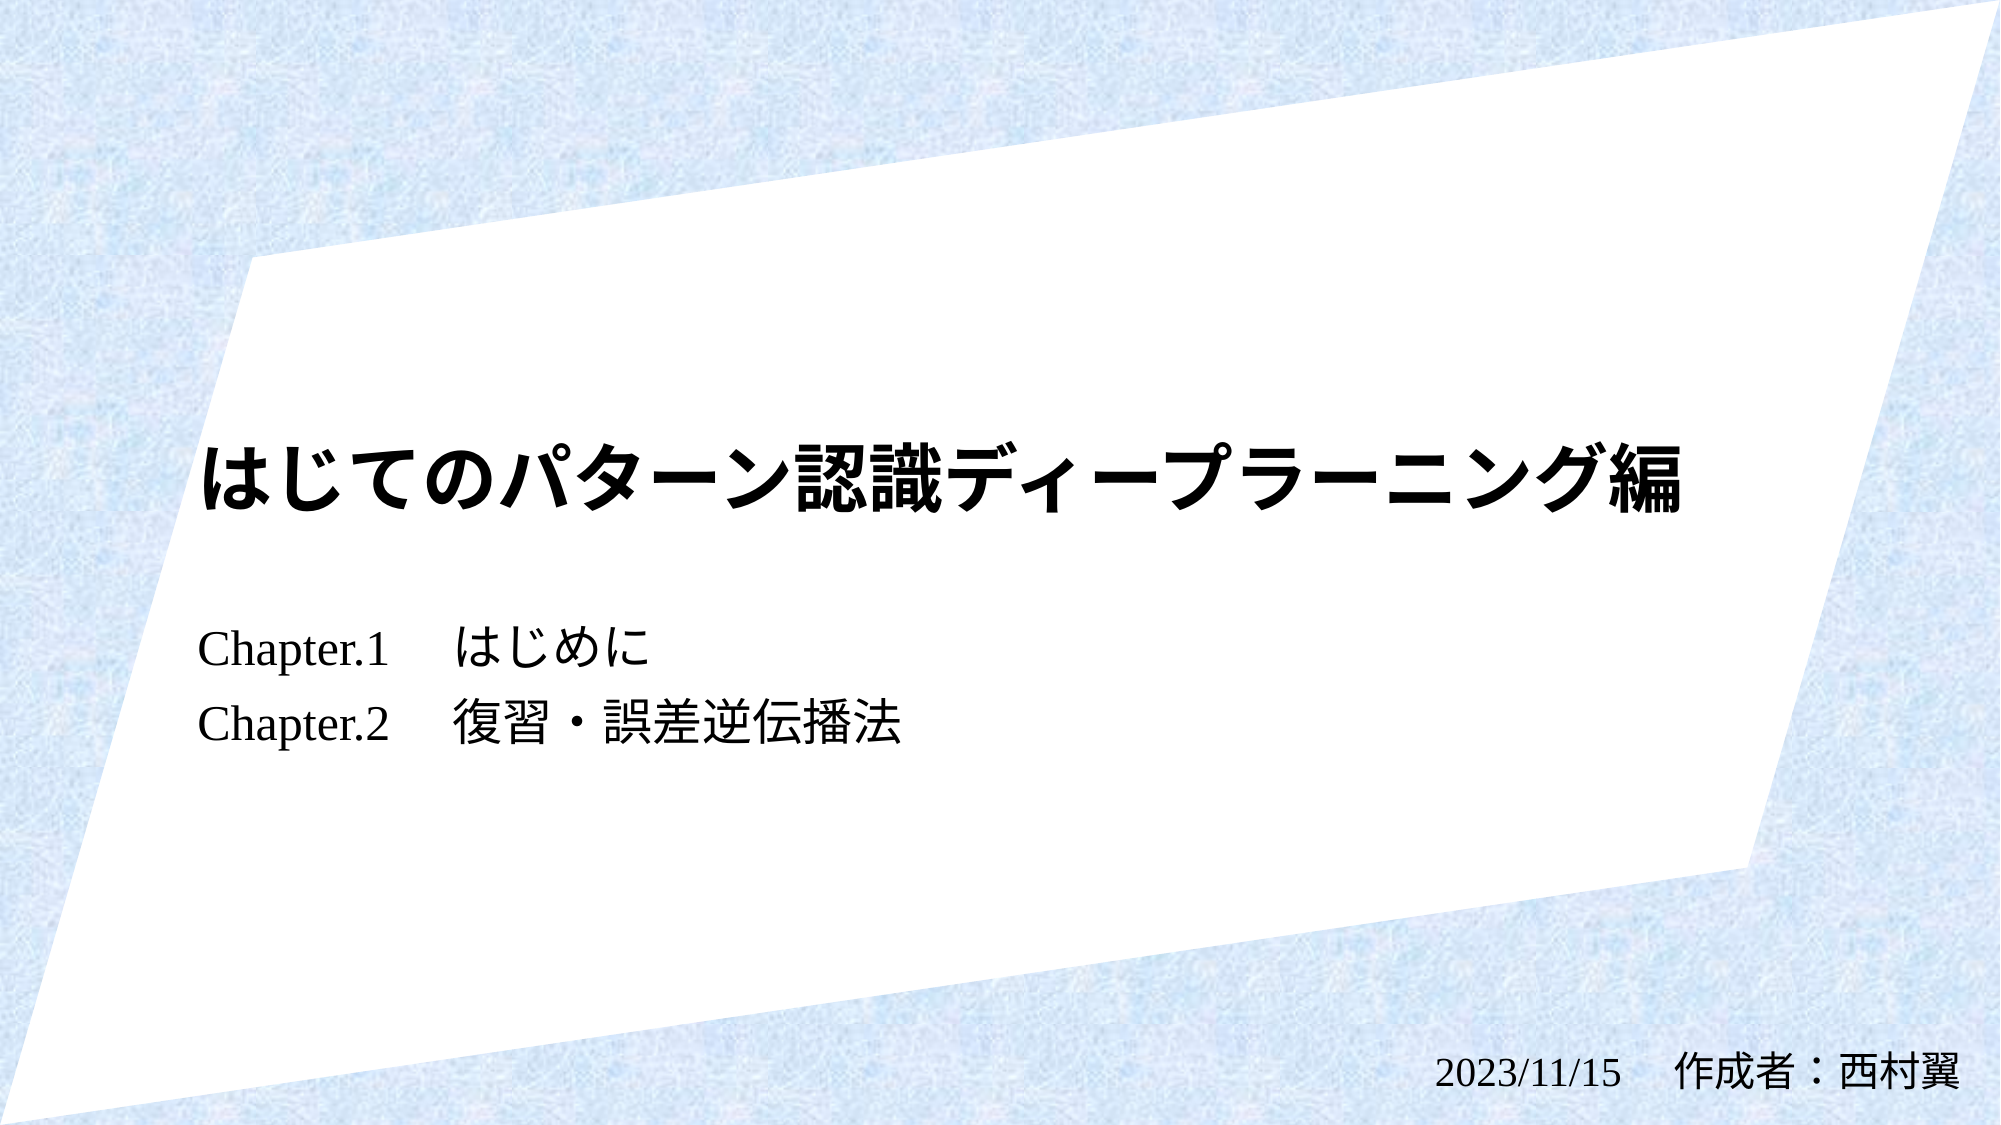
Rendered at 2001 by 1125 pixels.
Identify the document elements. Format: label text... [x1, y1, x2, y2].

subtitle Chapter.1 はじめに Chapter.2 復習・誤差逆伝播法 [182, 614, 1844, 763]
text_box 2023/11/15 作成者：西村翼 [1420, 1042, 1980, 1108]
picture [0, 0, 2001, 1125]
title はじてのパターン認識ディープラーニング編 [182, 258, 1844, 531]
